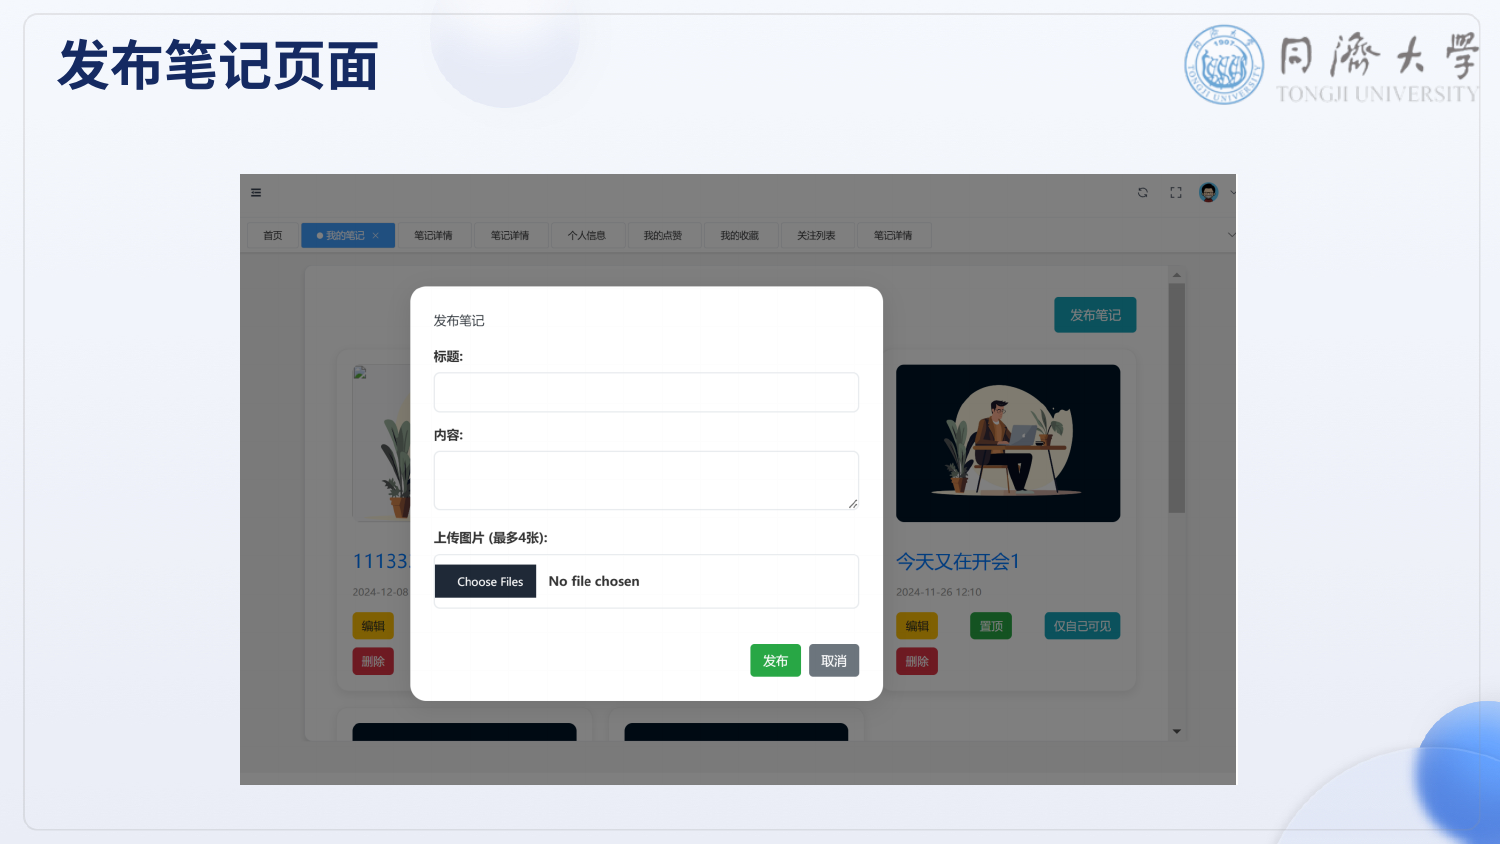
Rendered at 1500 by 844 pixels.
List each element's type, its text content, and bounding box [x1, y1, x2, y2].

text_box 发布笔记页面 [41, 7, 1160, 113]
picture [0, 0, 1500, 844]
